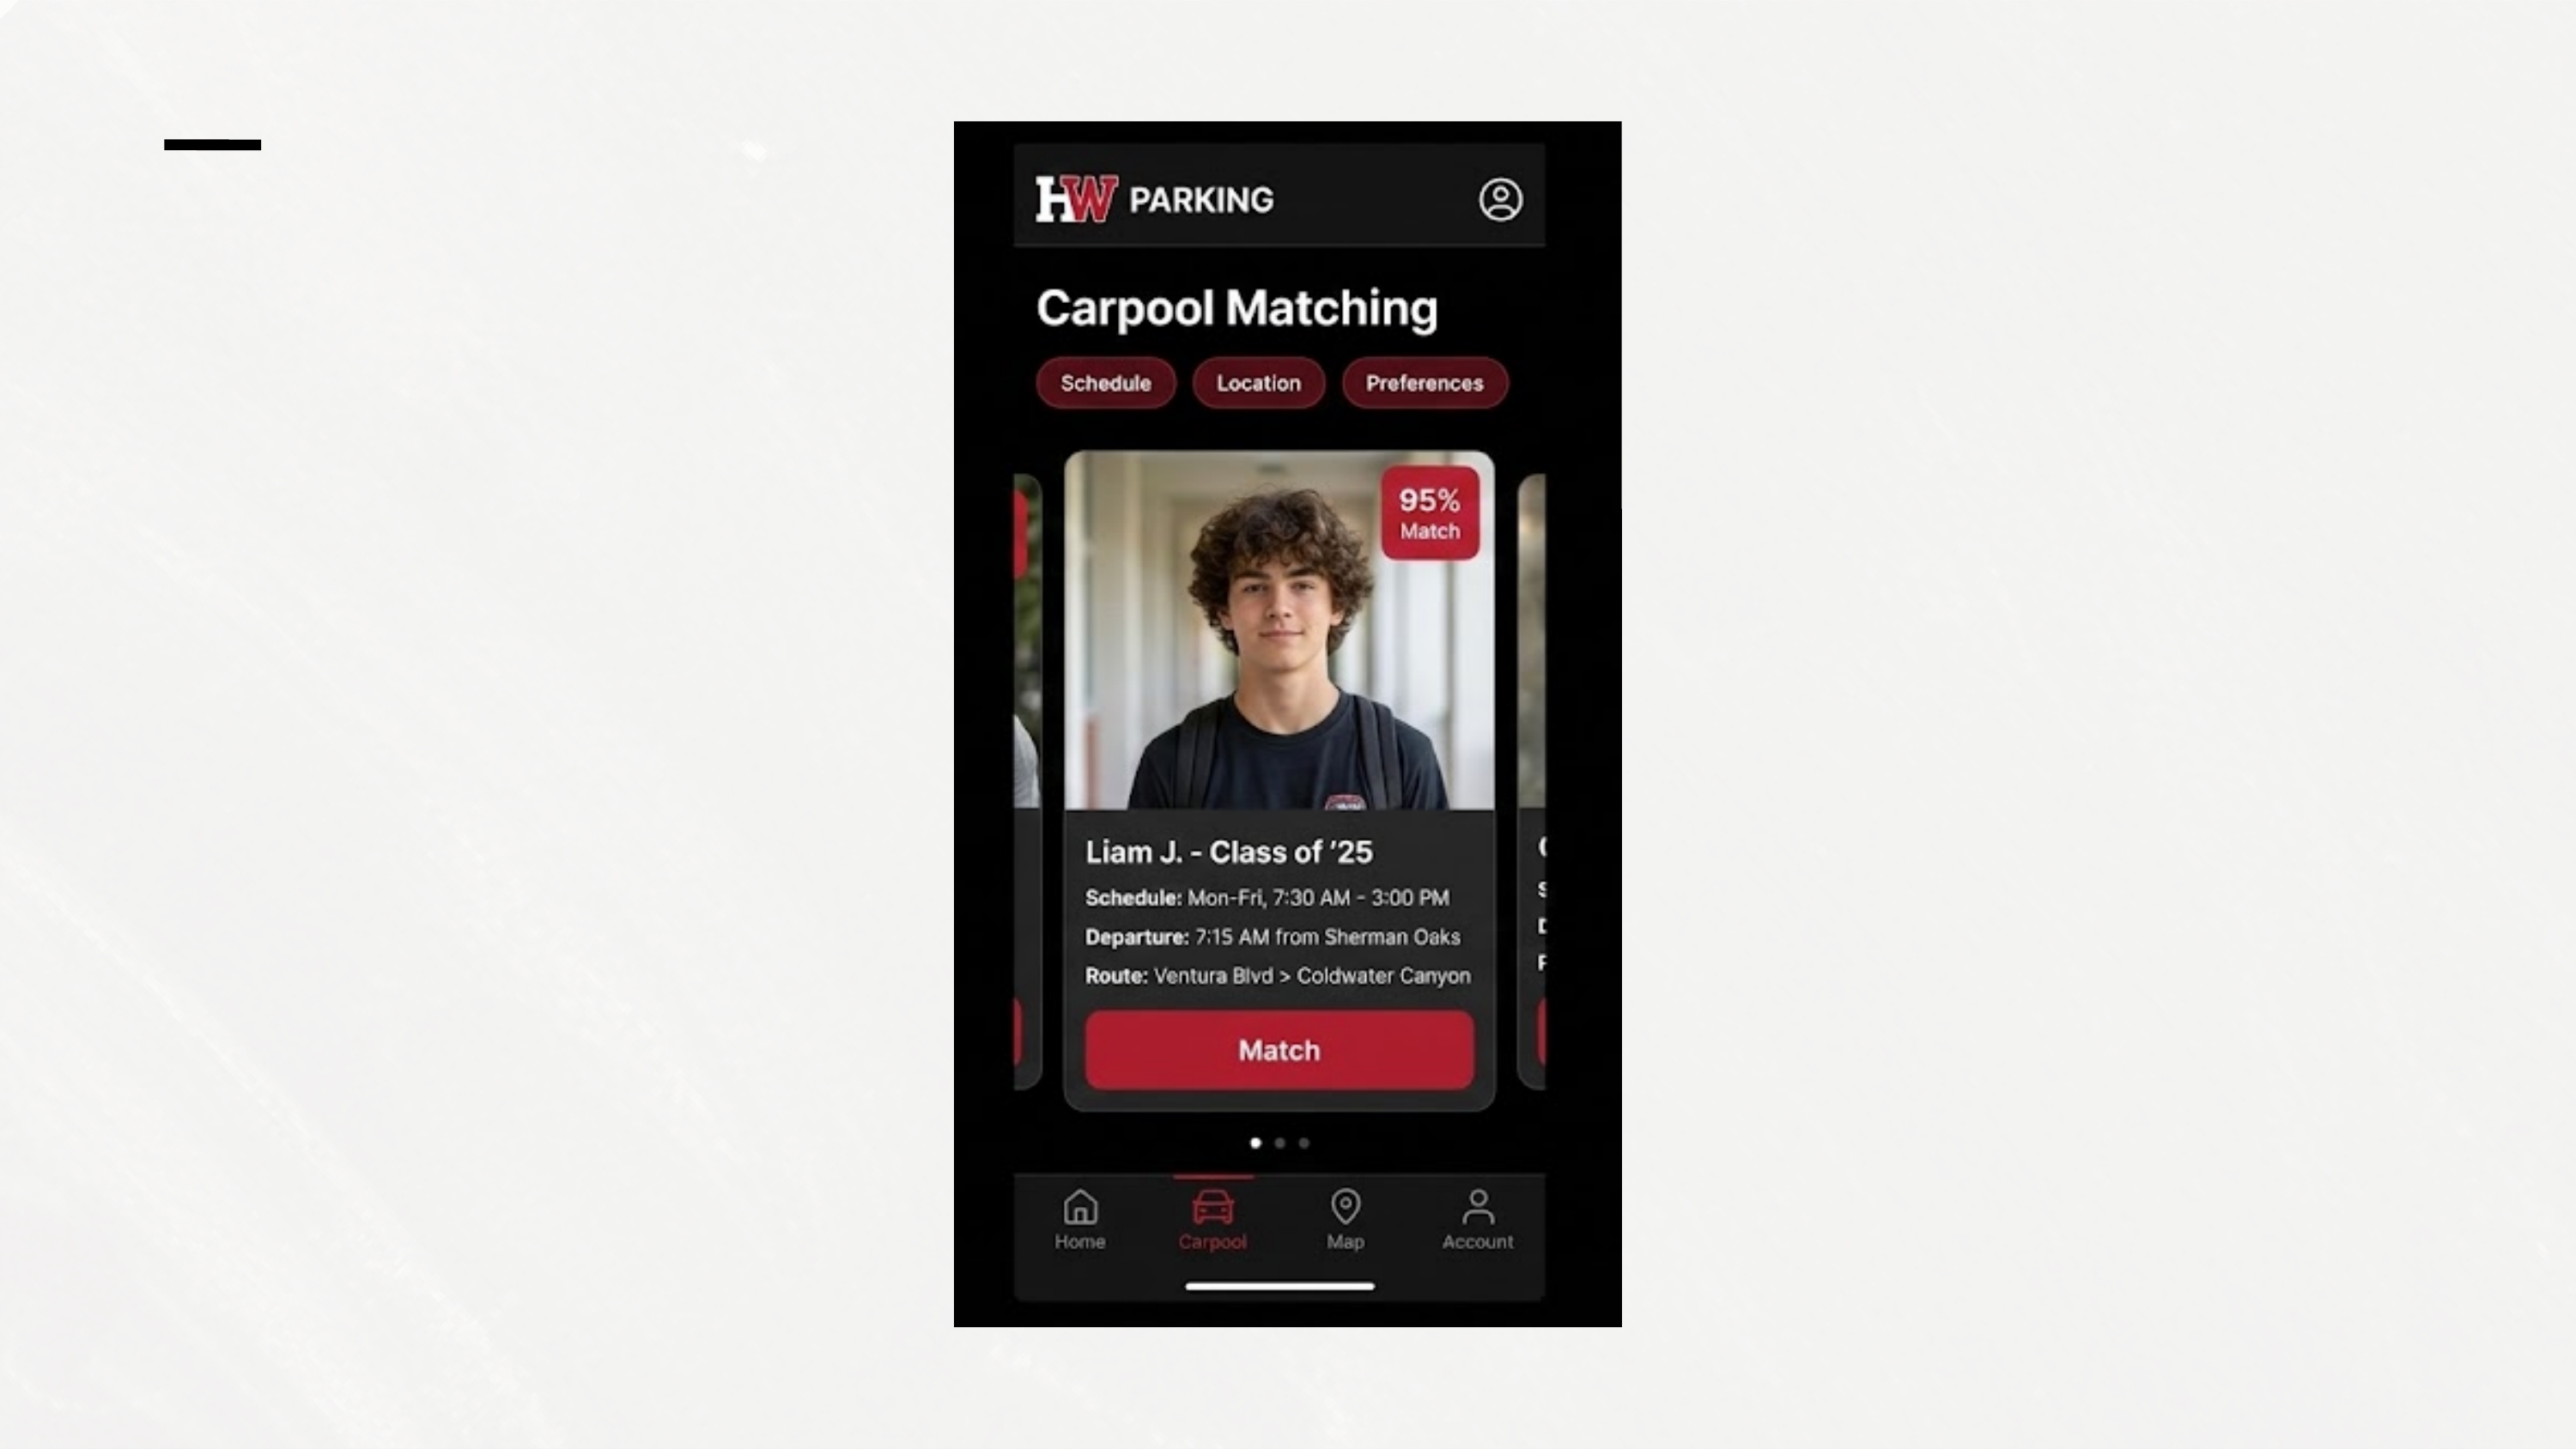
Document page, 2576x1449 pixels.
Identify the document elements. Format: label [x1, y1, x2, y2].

text_box [954, 121, 1622, 1328]
text_box [0, 0, 2576, 1449]
